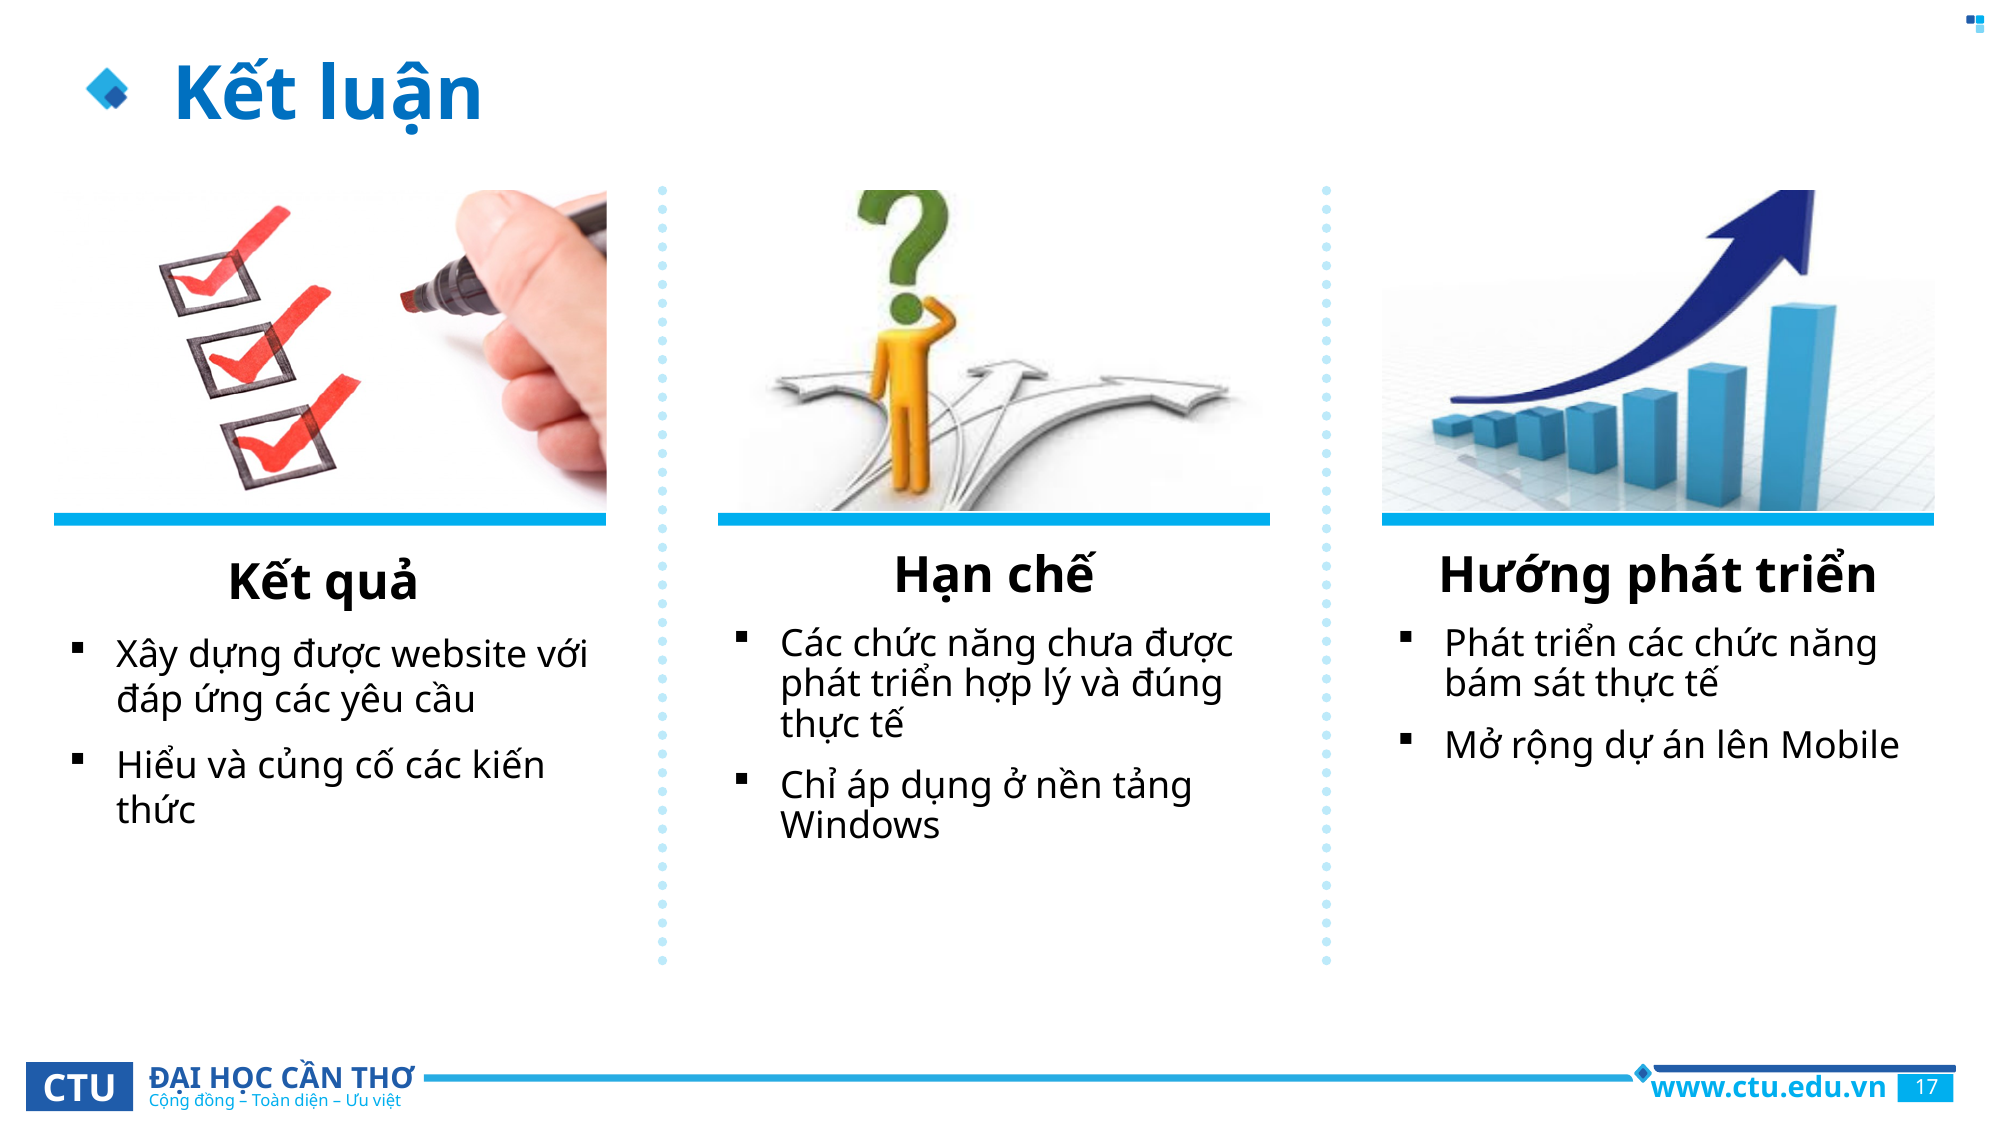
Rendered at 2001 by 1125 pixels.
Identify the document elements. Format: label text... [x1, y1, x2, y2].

list Hạn chế Các chức năng chưa được phát triển hợp lý và đúng thực tế Chỉ áp dụng ở nền tảng Windows [718, 541, 1271, 971]
list Kết quả Xây dựng được website với đáp ứng các yêu cầu Hiểu và củng cố các kiến thức [54, 541, 607, 971]
picture [718, 190, 1271, 511]
picture [54, 47, 145, 133]
picture [1382, 190, 1935, 511]
picture [54, 190, 607, 511]
list Hướng phát triển Phát triển các chức năng bám sát thực tế Mở rộng dự án lên Mobile [1382, 541, 1935, 971]
text_box Kết luận [157, 0, 1779, 191]
